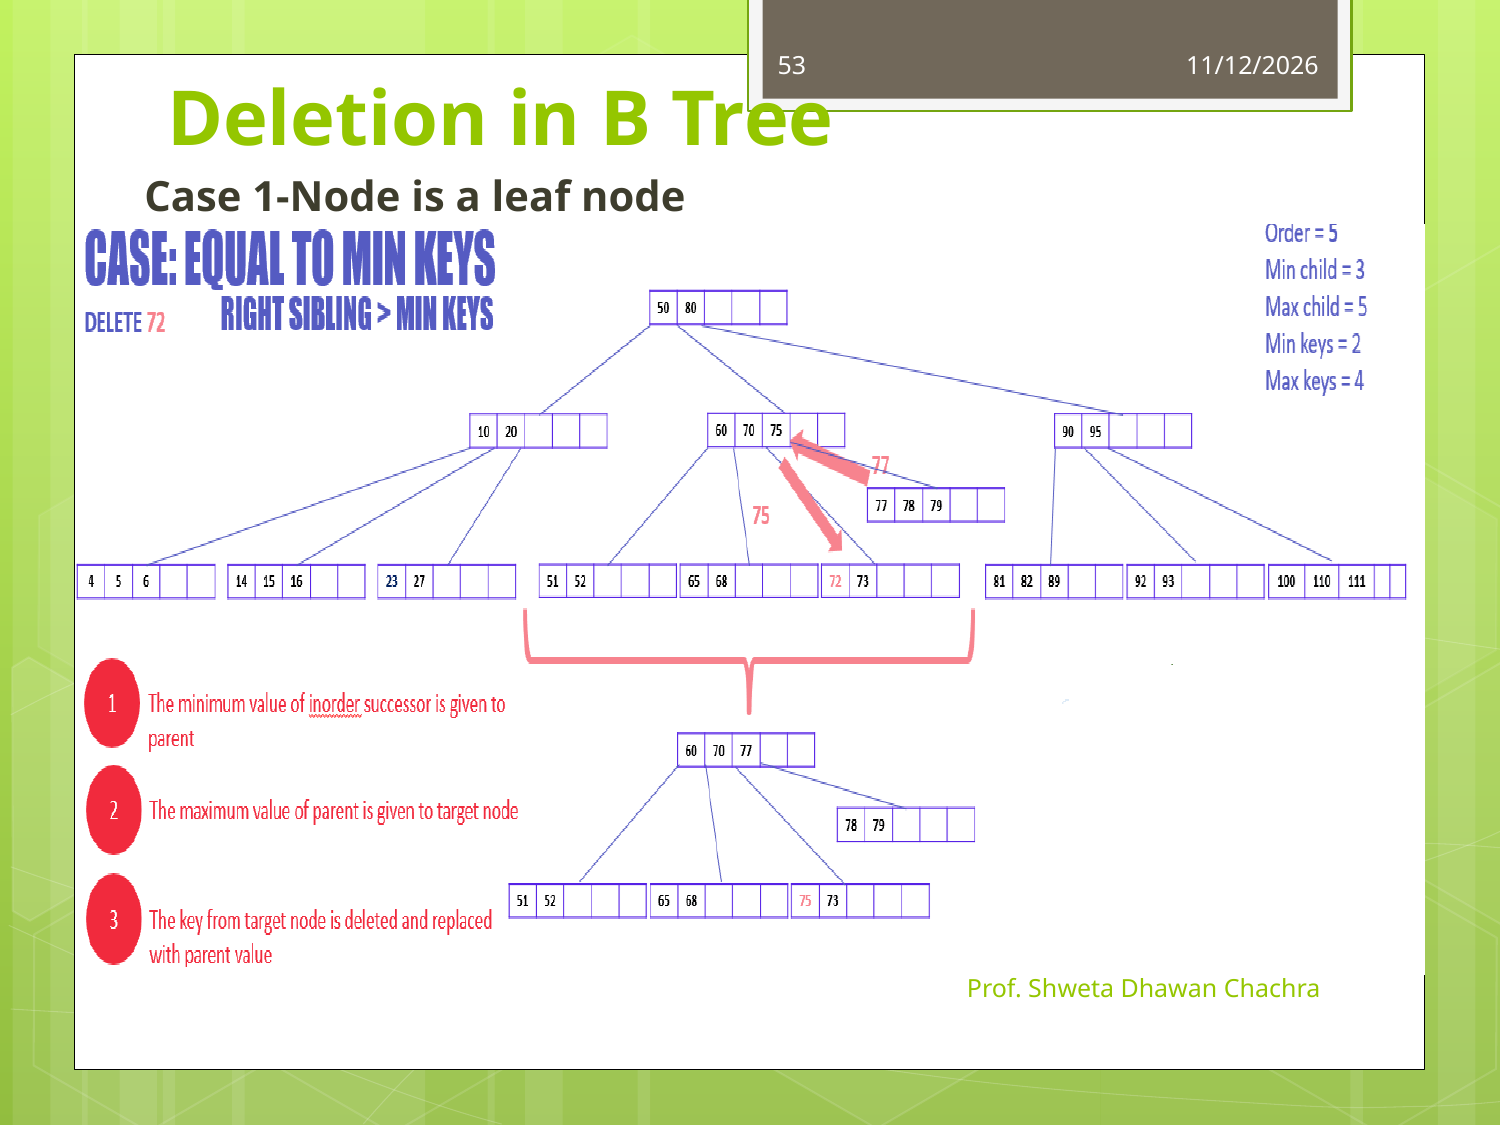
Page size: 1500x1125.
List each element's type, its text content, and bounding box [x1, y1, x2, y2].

list Case 1-Node is a leaf node [118, 162, 1230, 222]
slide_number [983, 36, 1334, 97]
footer Prof. Shweta Dhawan Chachra [761, 986, 1336, 1020]
picture [74, 224, 1426, 976]
title Deletion in B Tree [152, 61, 1305, 168]
slide_number 53 [762, 36, 982, 97]
